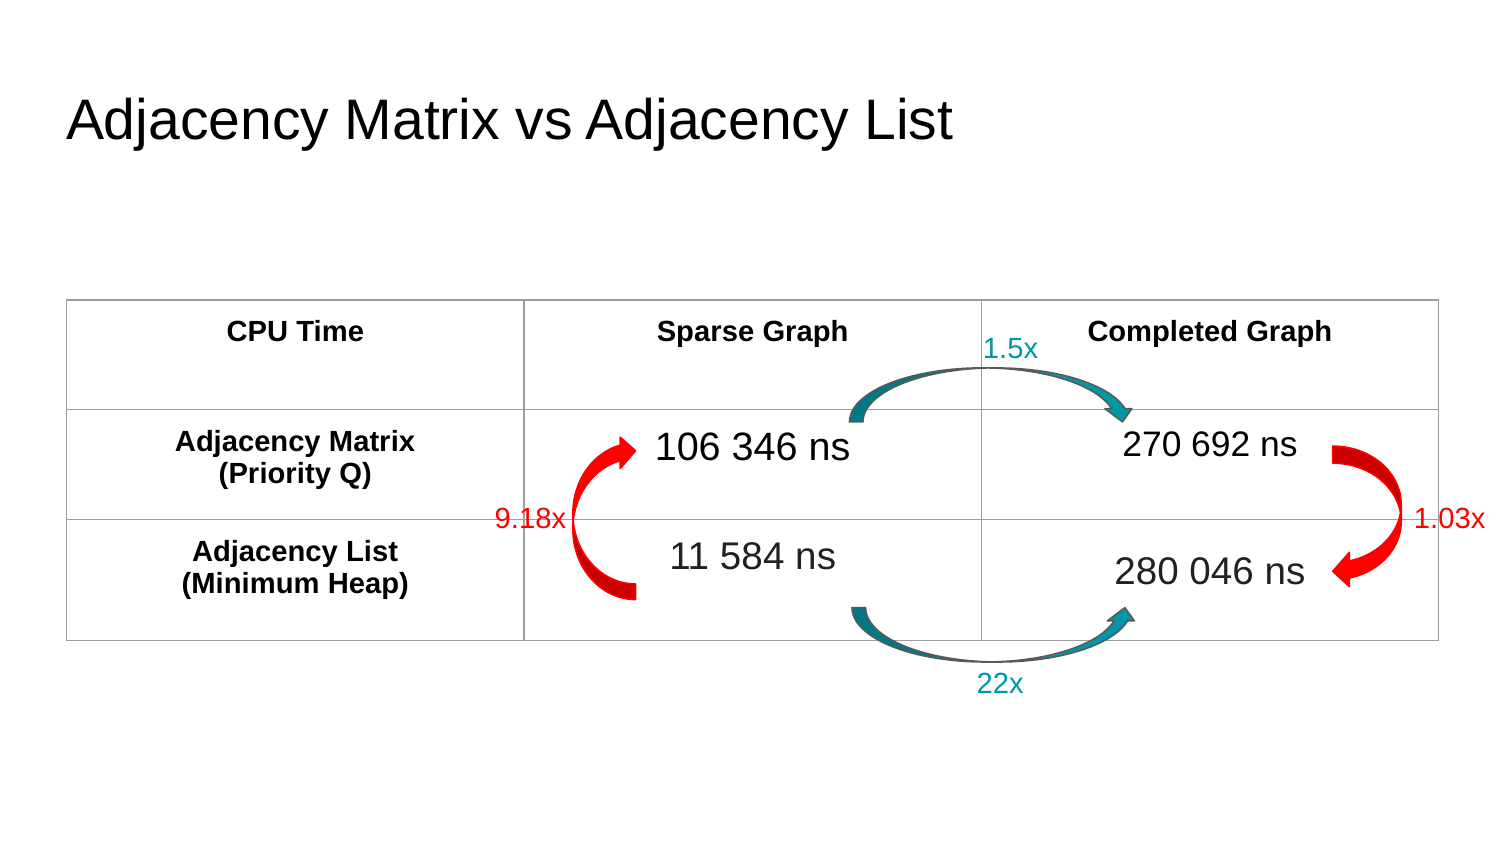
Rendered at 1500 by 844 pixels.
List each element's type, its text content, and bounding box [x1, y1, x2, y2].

title Adjacency Matrix vs Adjacency List [51, 72, 1449, 167]
text_box 1.03x [1398, 484, 1500, 550]
table_cell Adjacency Matrix (Priority Q) [67, 410, 523, 519]
text_box 1.5x [892, 314, 1160, 379]
text_box [578, 437, 636, 484]
table_cell 280 046 ns [982, 520, 1438, 640]
table_cell Adjacency List (Minimum Heap) [67, 520, 523, 640]
table_header CPU Time [67, 301, 523, 409]
text_box 22x [886, 649, 1154, 715]
text_box 9.18x [404, 484, 672, 550]
table_cell 106 346 ns [525, 410, 981, 519]
text_box [1071, 607, 1135, 649]
table_header Sparse Graph [525, 301, 981, 409]
table_cell 270 692 ns [982, 410, 1438, 519]
table_header Completed Graph [982, 301, 1438, 409]
table_cell 11 584 ns [525, 520, 981, 640]
text_box [1332, 521, 1398, 587]
text_box [1063, 379, 1132, 422]
